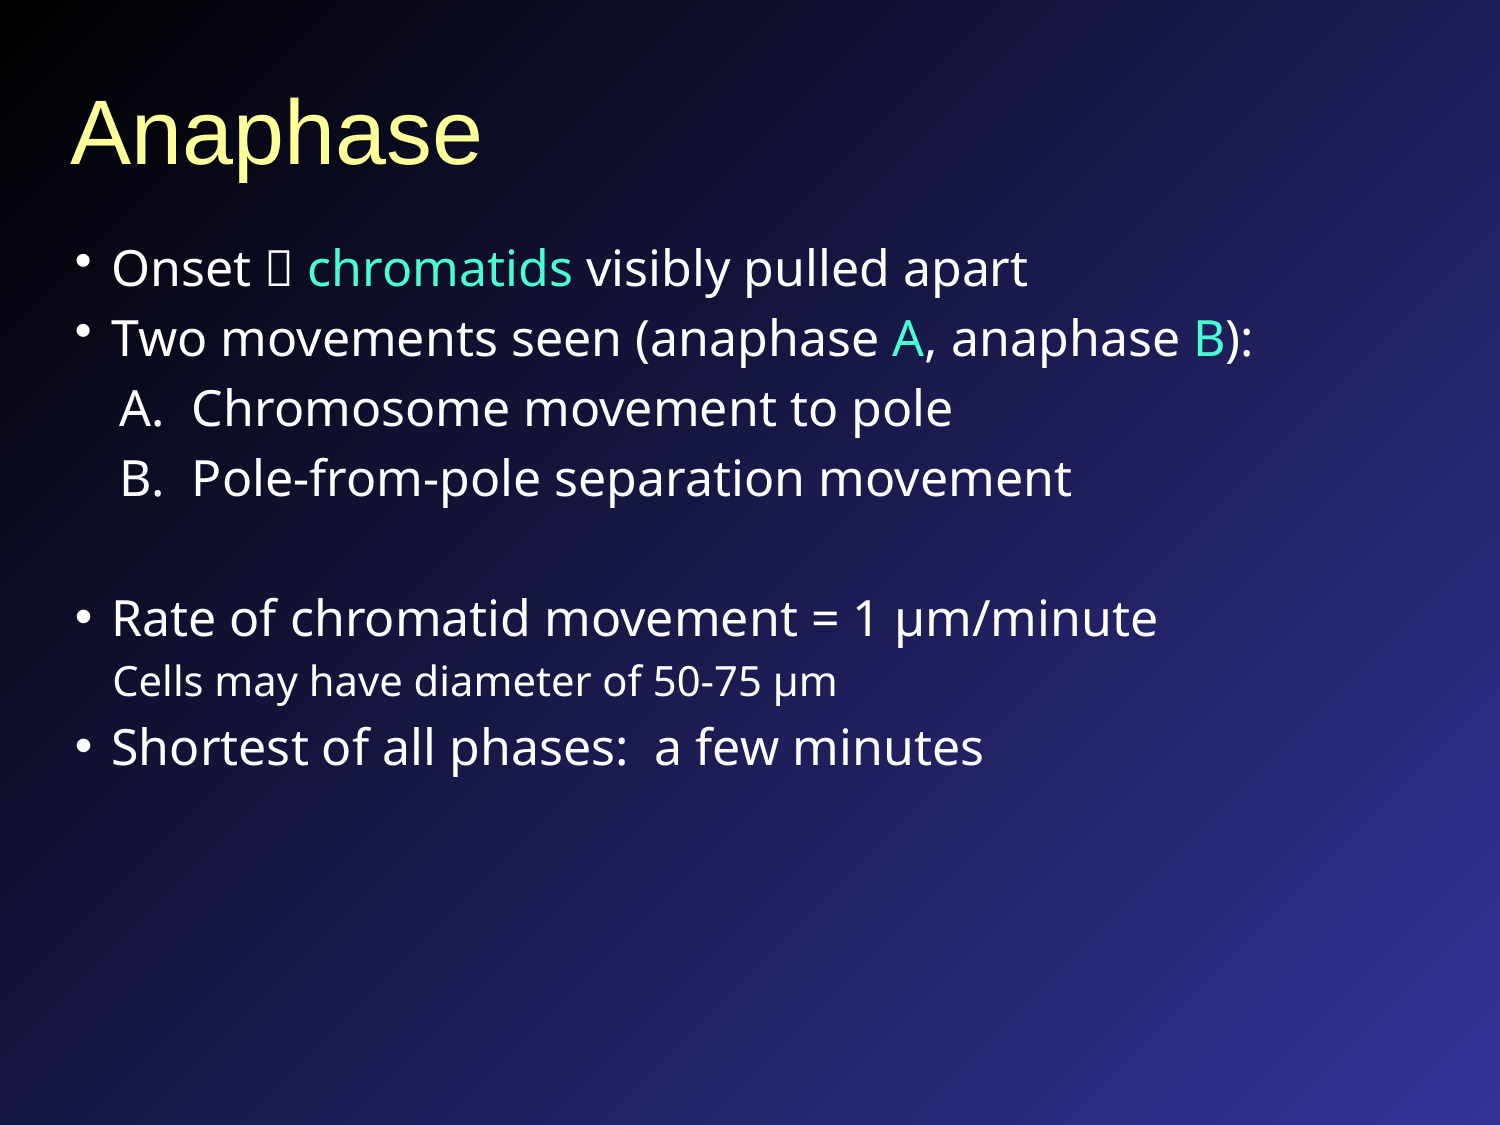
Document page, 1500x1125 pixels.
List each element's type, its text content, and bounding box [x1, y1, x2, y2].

title Anaphase [55, 65, 1435, 192]
list Onset  chromatids visibly pulled apart Two movements seen (anaphase A, anaphase B): Chromosome movement to pole Pole-from-pole separation movement Rate of chromatid movement = 1 µm/minute Cells may have diameter of 50-75 µm Shortest of all phases: a few minutes [59, 228, 1437, 1006]
